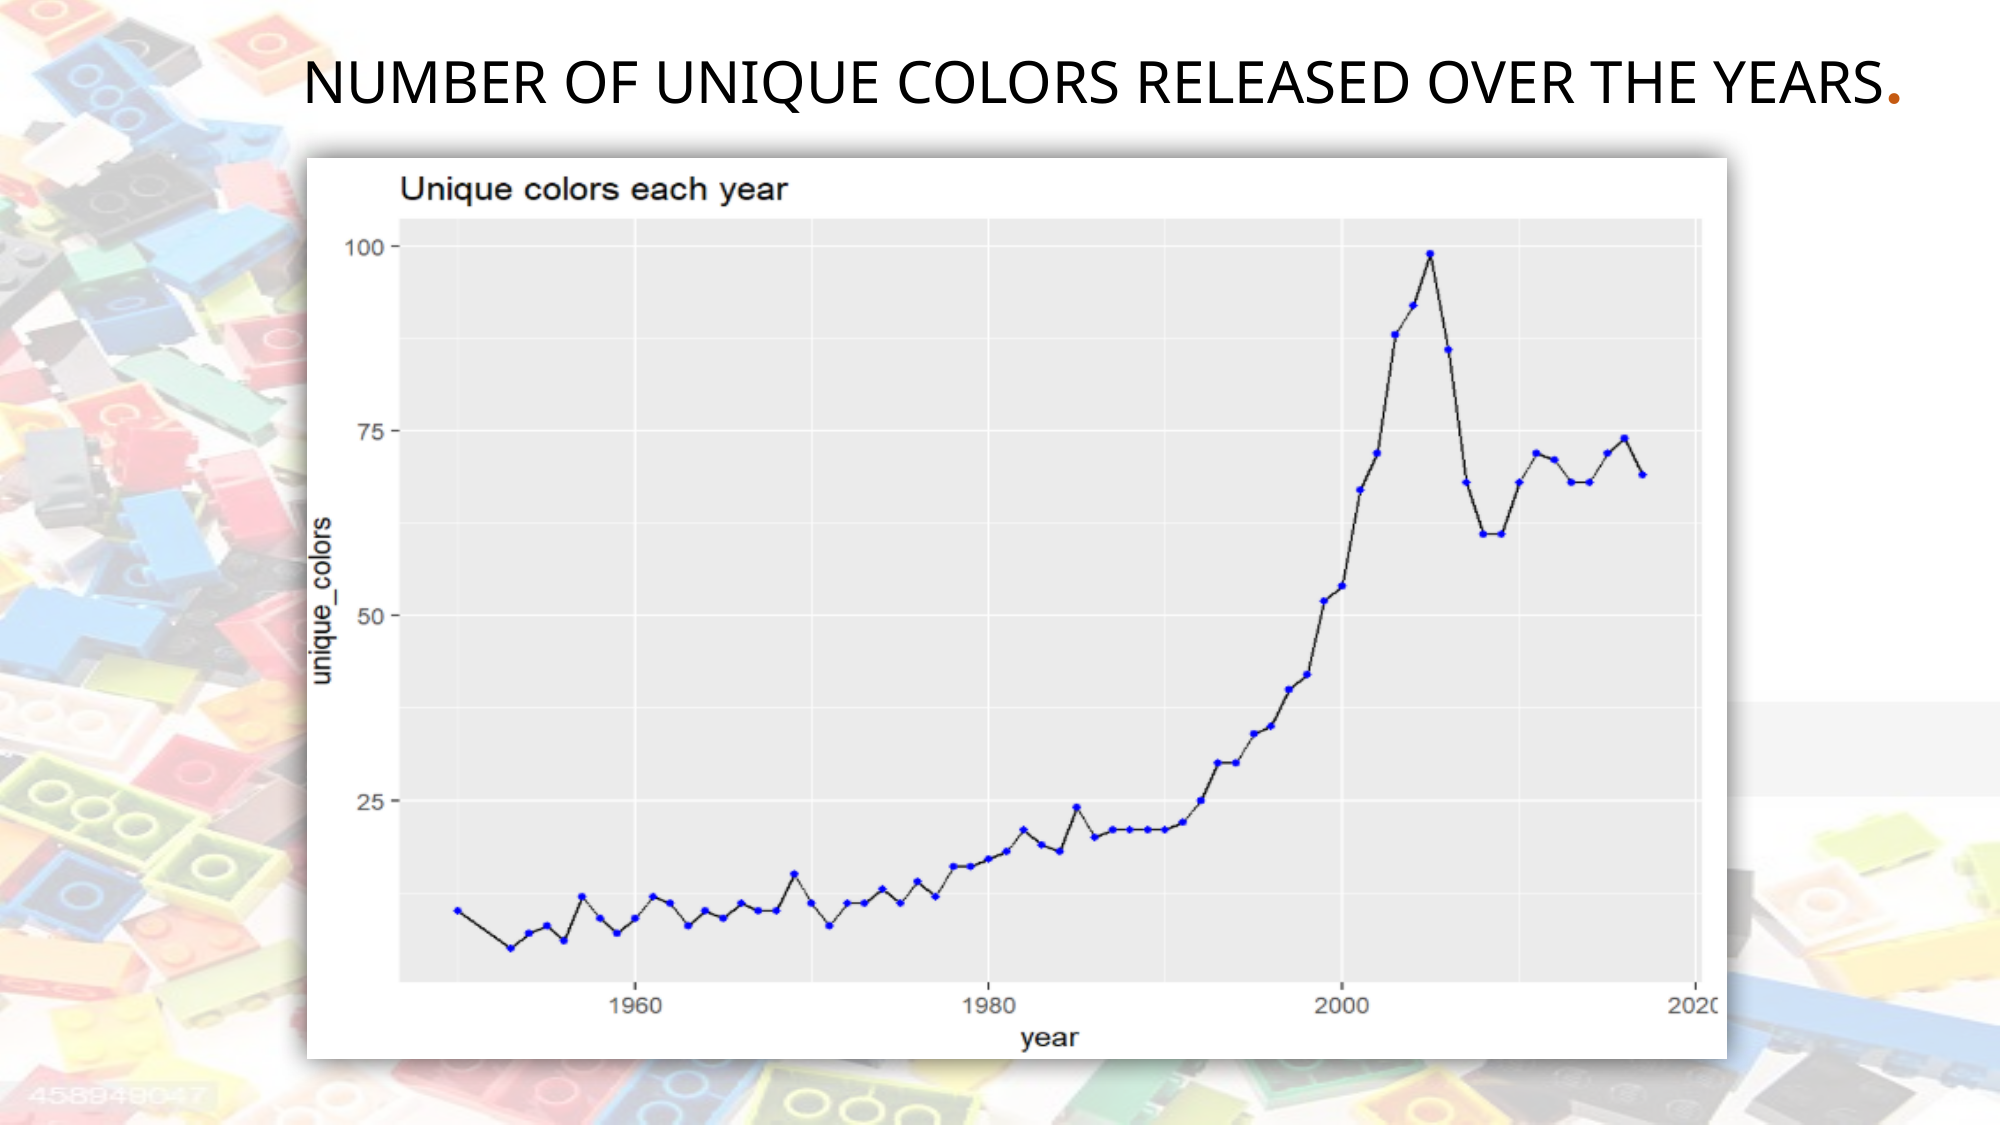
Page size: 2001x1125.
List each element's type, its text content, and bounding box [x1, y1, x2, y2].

text_box NUMBER OF UNIQUE COLORS RELEASED OVER THE YEARS. [287, 29, 2000, 224]
picture [307, 158, 1727, 1059]
